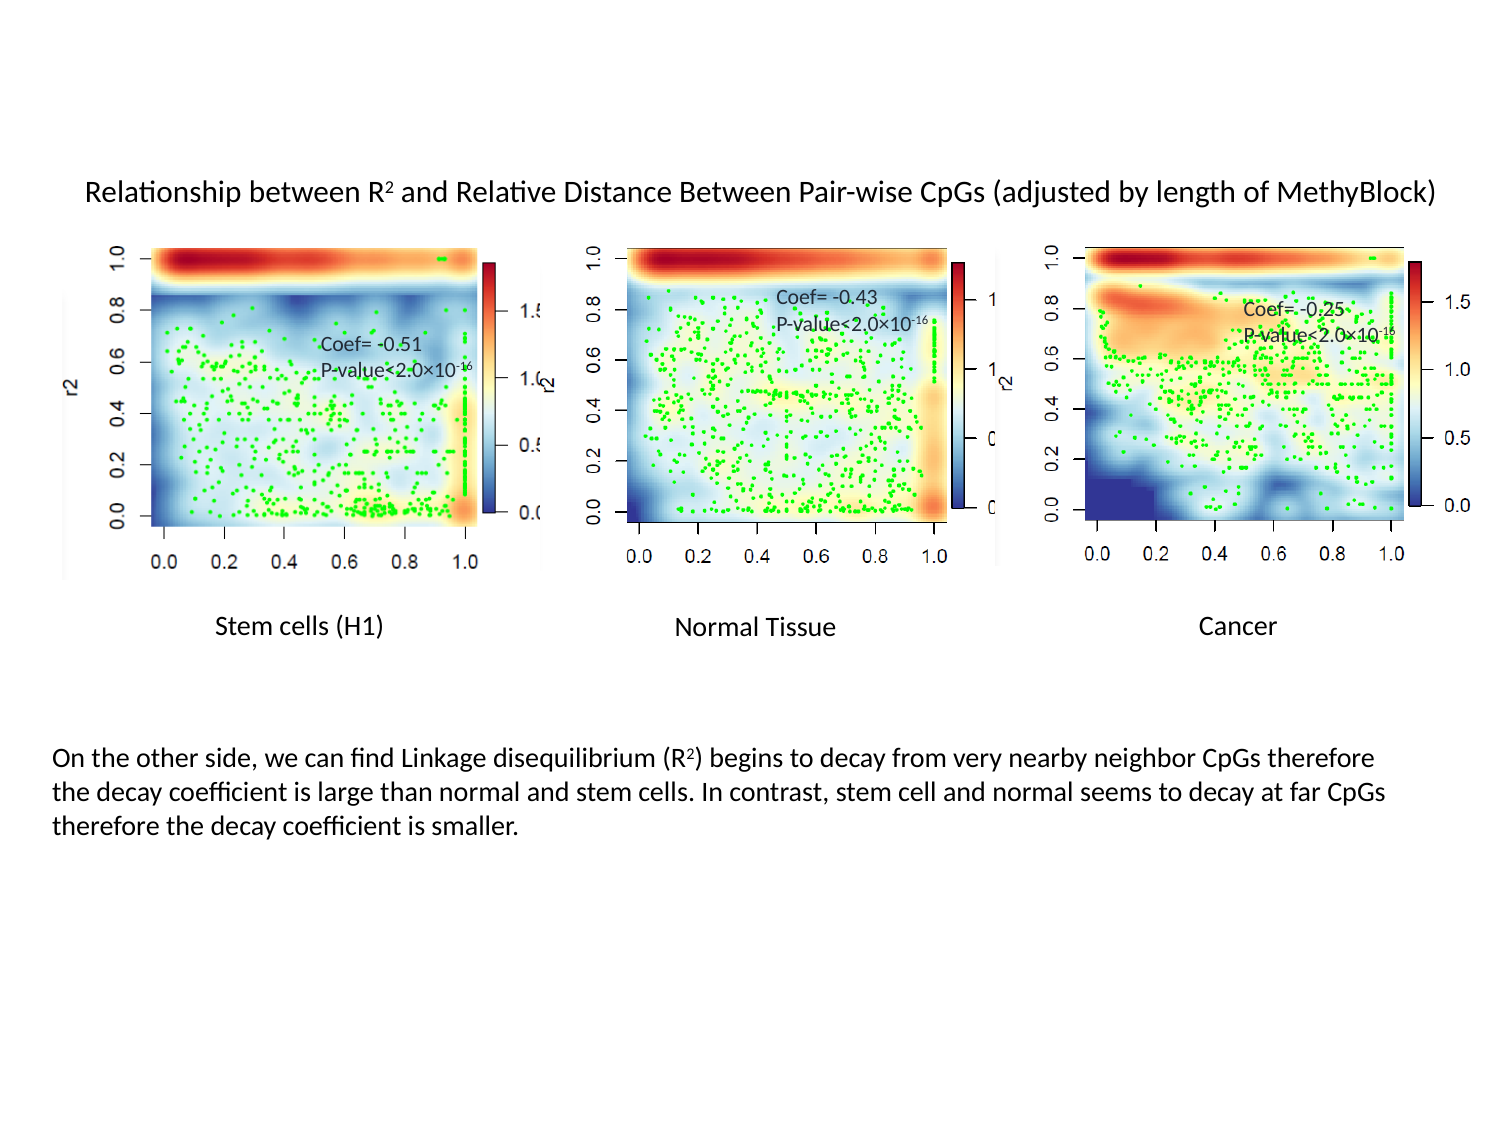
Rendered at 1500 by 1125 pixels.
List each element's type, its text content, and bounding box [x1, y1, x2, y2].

picture [62, 243, 1471, 580]
text_box Normal Tissue [659, 601, 852, 650]
text_box Cancer [1184, 600, 1293, 649]
text_box Relationship between R2 and Relative Distance Between Pair-wise CpGs (adjusted by length of MethyBlock) [70, 164, 1452, 217]
text_box On the other side, we can find Linkage disequilibrium (R2) begins to decay from very nearby neighbor CpGs therefore the decay coefficient is large than normal and stem cells. In contrast, stem cell and normal seems to decay at far CpGs therefore the decay coefficient is smaller. [37, 698, 1418, 849]
text_box Stem cells (H1) [200, 599, 400, 648]
